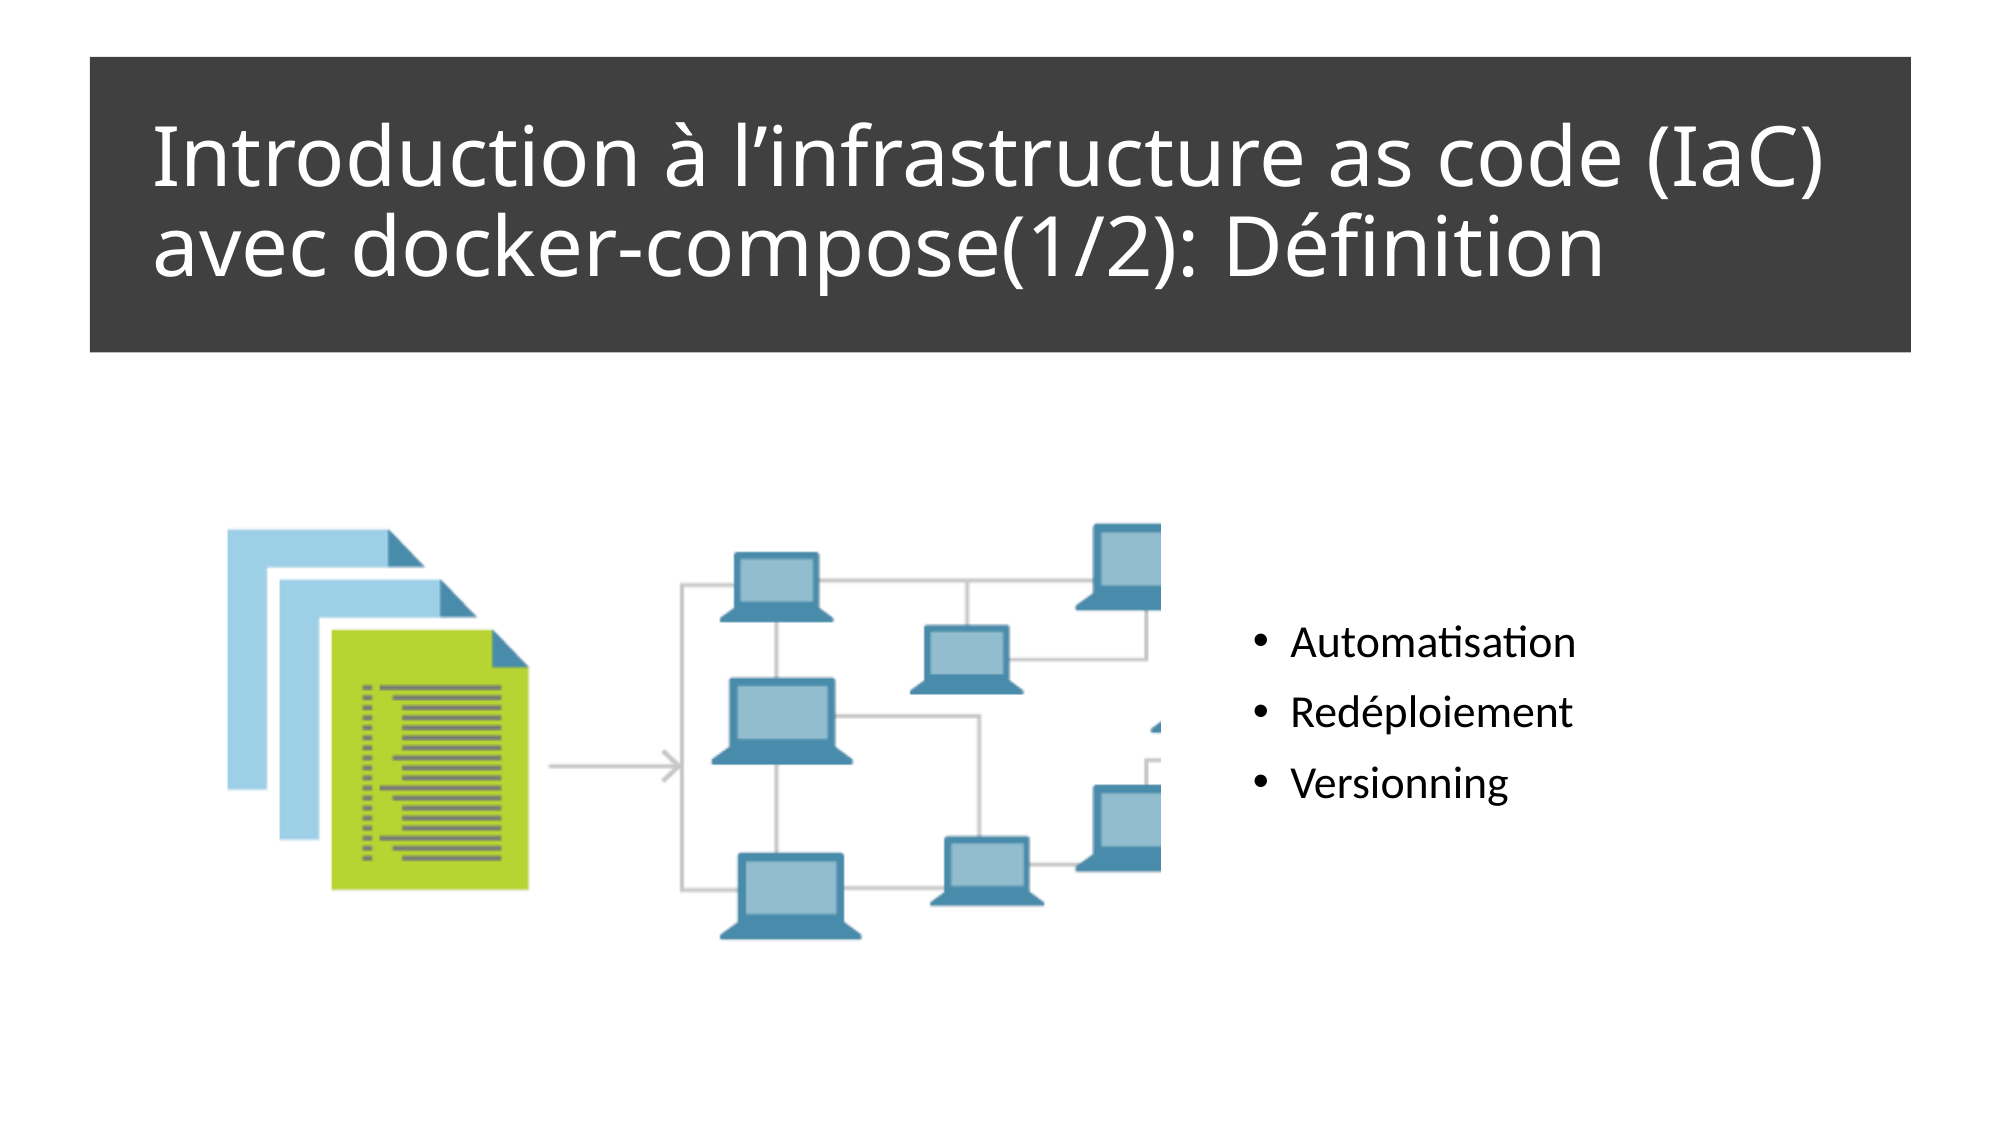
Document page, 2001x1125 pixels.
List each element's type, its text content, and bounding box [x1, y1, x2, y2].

title Introduction à l’infrastructure as code (IaC) avec docker-compose(1/2): Définition [137, 96, 1863, 314]
picture [137, 412, 1161, 1014]
text_box [89, 56, 1912, 353]
list Automatisation Redéploiement Versionning [1237, 412, 1862, 1014]
